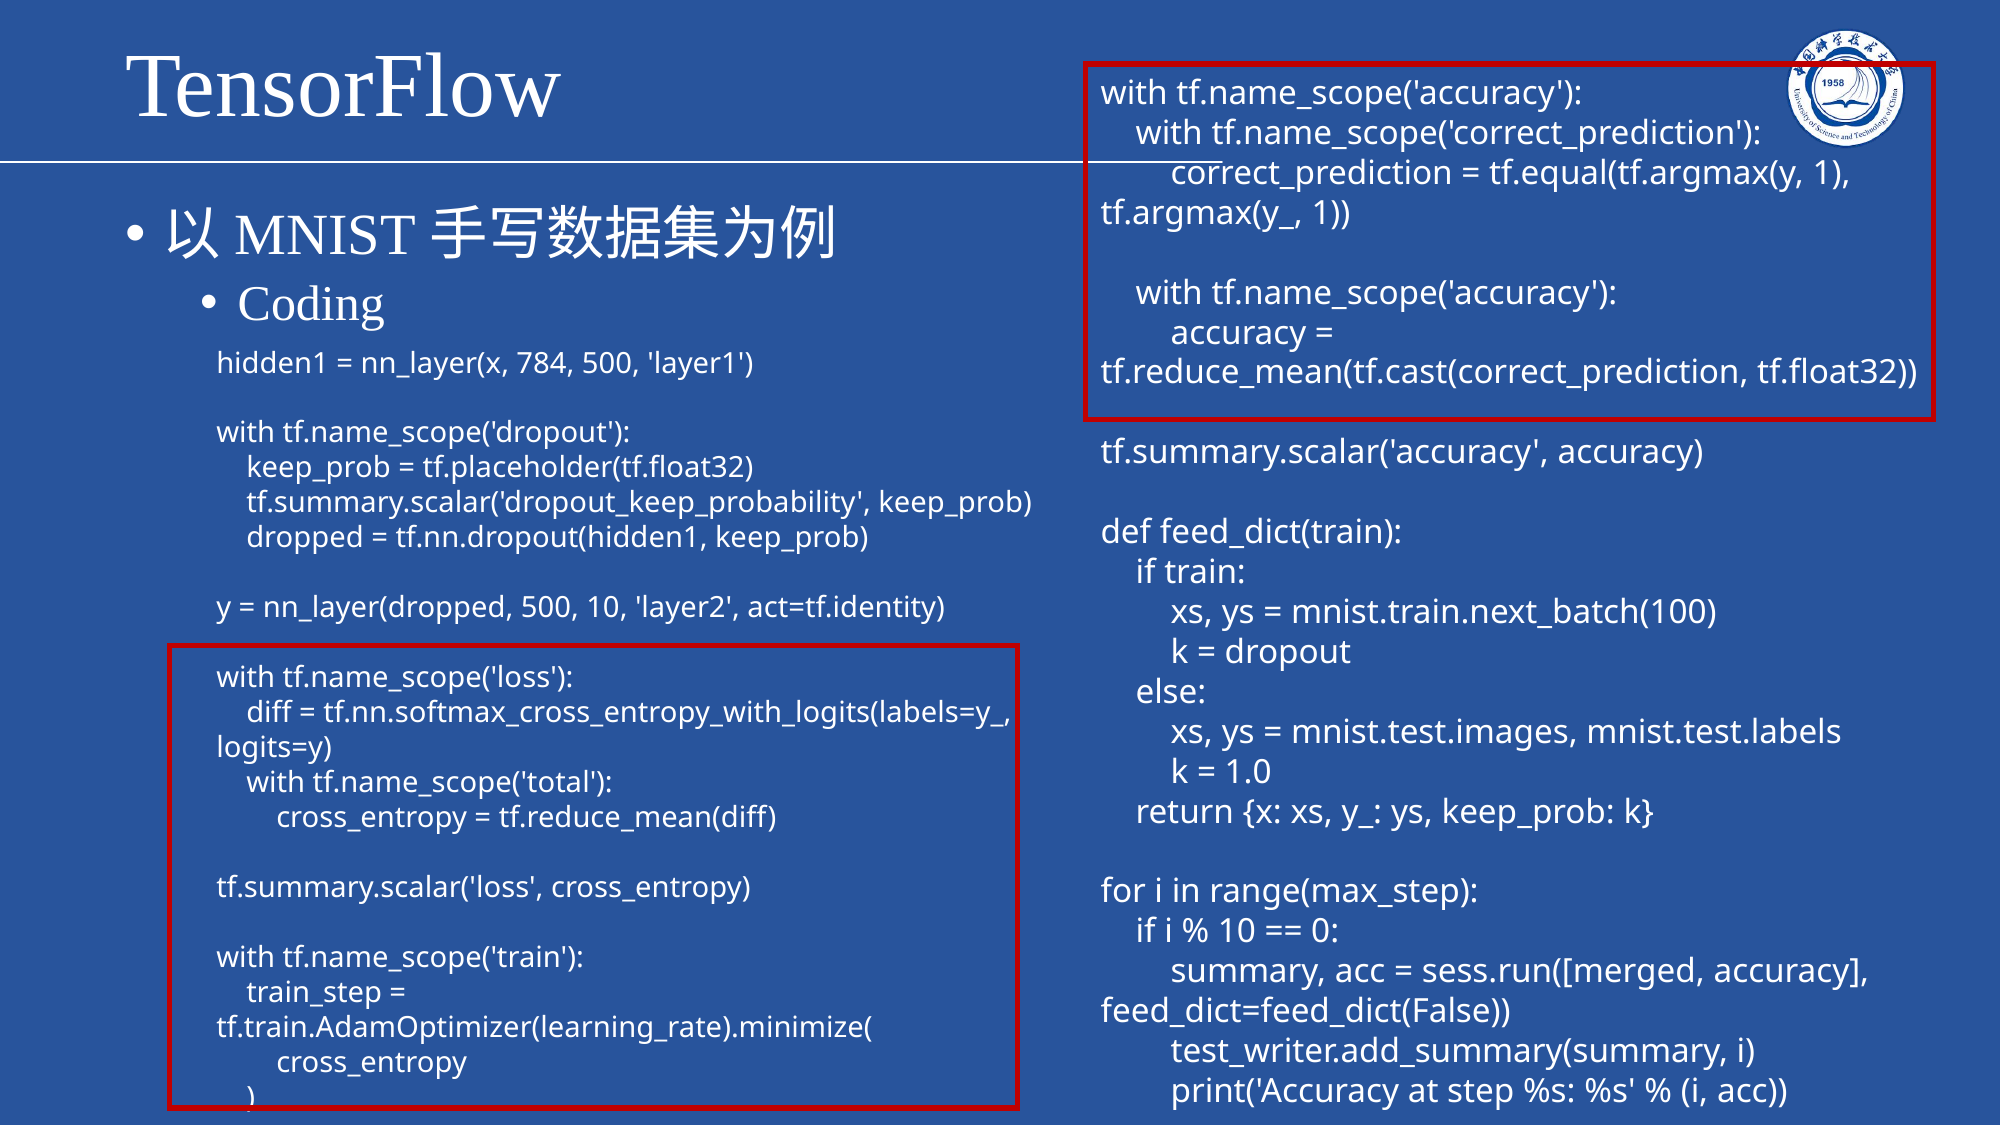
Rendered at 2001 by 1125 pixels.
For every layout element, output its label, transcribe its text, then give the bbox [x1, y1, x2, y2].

text_box [1085, 63, 1935, 421]
text_box hidden1 = nn_layer(x, 784, 500, 'layer1') with tf.name_scope('dropout'): keep_prob = tf.placeholder(tf.float32) tf.summary.scalar('dropout_keep_probability', keep_prob) dropped = tf.nn.dropout(hidden1, keep_prob) y = nn_layer(dropped, 500, 10, 'layer2', act=tf.identity) with tf.name_scope('loss'): diff = tf.nn.softmax_cross_entropy_with_logits(labels=y_, logits=y) with tf.name_scope('total'): cross_entropy = tf.reduce_mean(diff) tf.summary.scalar('loss', cross_entropy) with tf.name_scope('train'): train_step = tf.train.AdamOptimizer(learning_rate).minimize( cross_entropy ) [201, 336, 1065, 1121]
text_box [168, 644, 1018, 1109]
title TensorFlow [110, 23, 1907, 150]
list 以MNIST手写数据集为例 Coding [110, 196, 1085, 1069]
text_box with tf.name_scope('accuracy'): with tf.name_scope('correct_prediction'): correct_prediction = tf.equal(tf.argmax(y, 1), tf.argmax(y_, 1)) with tf.name_scope('accuracy'): accuracy = tf.reduce_mean(tf.cast(correct_prediction, tf.float32)) tf.summary.scalar('accuracy', accuracy) def feed_dict(train): if train: xs, ys = mnist.train.next_batch(100) k = dropout else: xs, ys = mnist.test.images, mnist.test.labels k = 1.0 return {x: xs, y_: ys, keep_prob: k} for i in range(max_step): if i % 10 == 0: summary, acc = sess.run([merged, accuracy], feed_dict=feed_dict(False)) test_writer.add_summary(summary, i) print('Accuracy at step %s: %s' % (i, acc)) [1085, 63, 1950, 1117]
